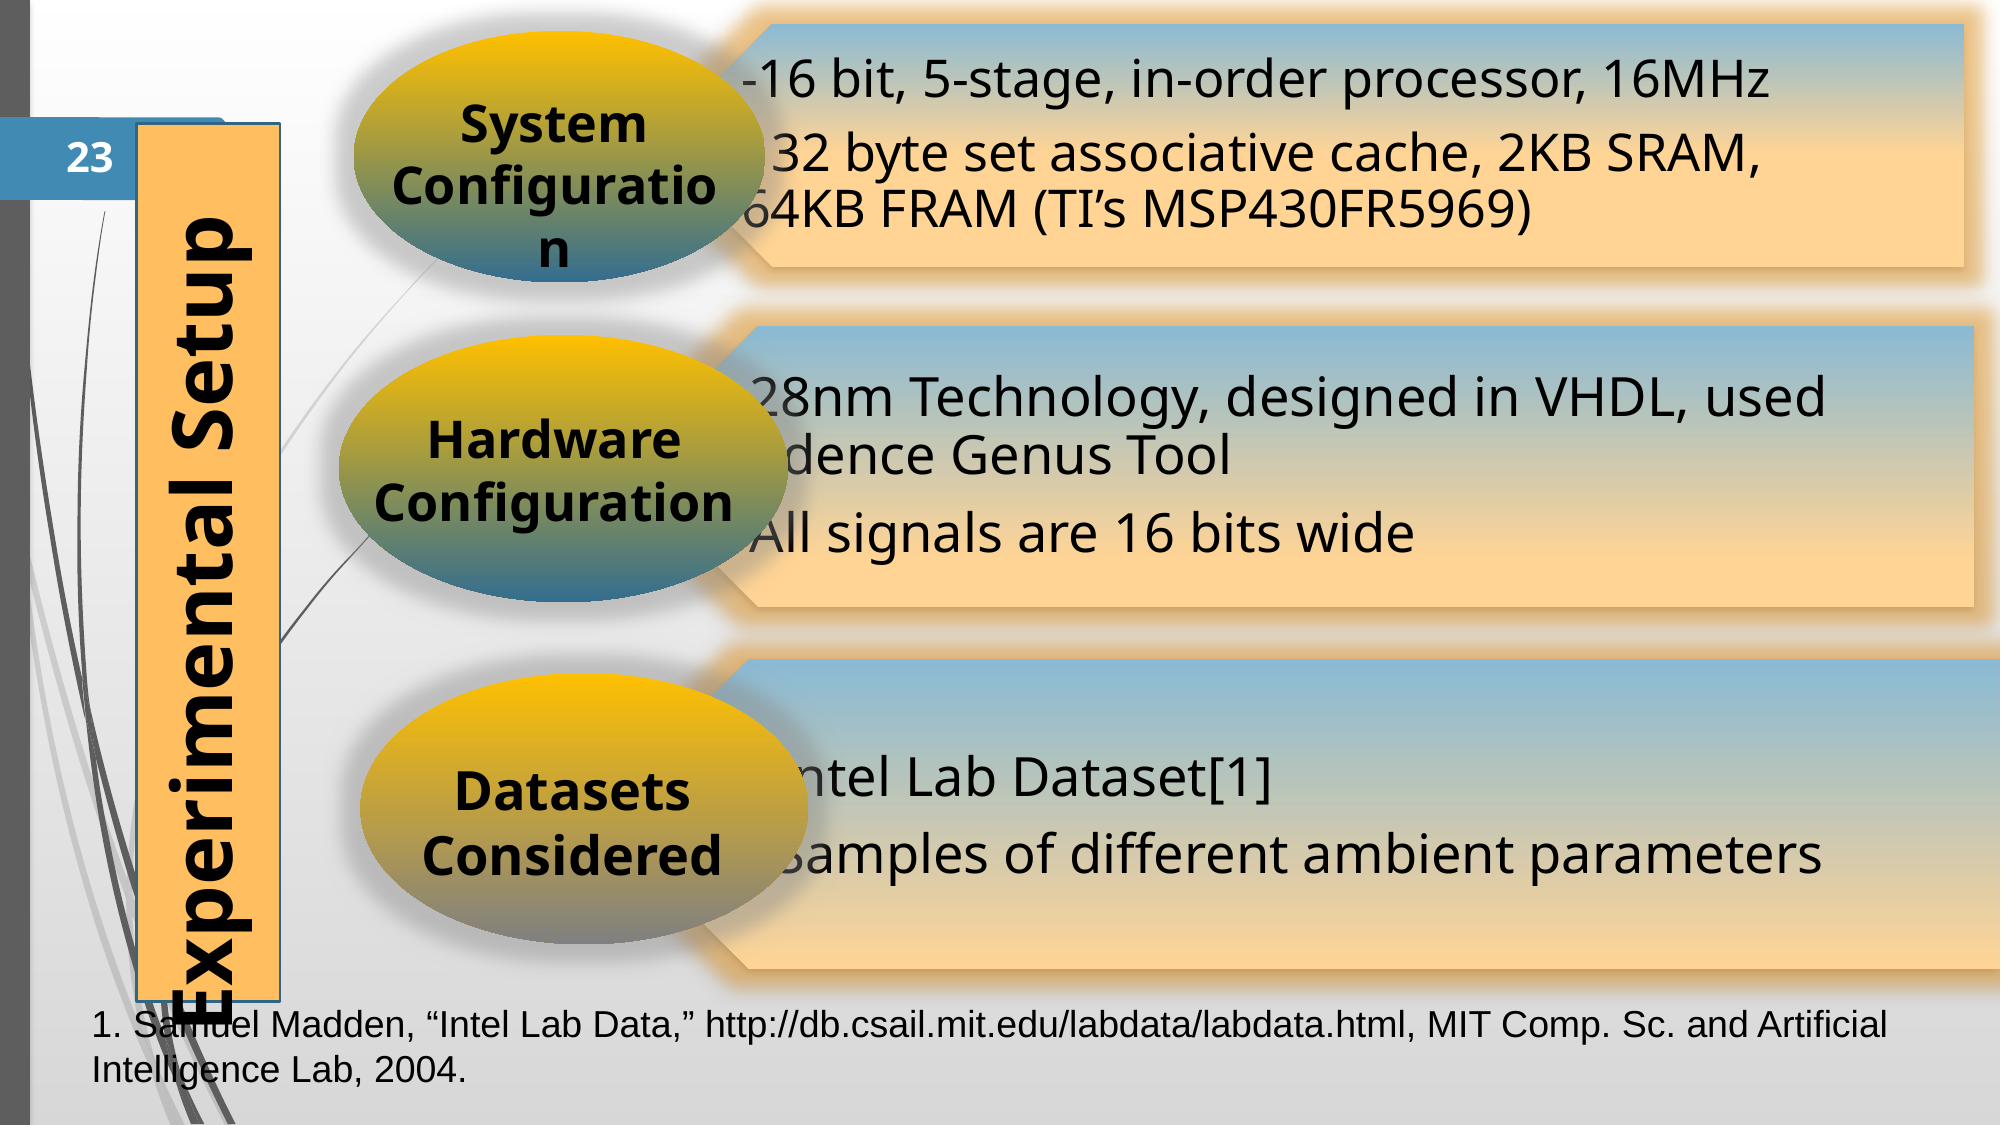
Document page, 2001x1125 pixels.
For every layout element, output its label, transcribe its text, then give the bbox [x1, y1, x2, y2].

text_box 1. Samuel Madden, “Intel Lab Data,” http://db.csail.mit.edu/labdata/labdata.html, MIT Comp. Sc. and Artificial Intelligence Lab, 2004. [76, 992, 2000, 1098]
slide_number 23 [0, 96, 130, 222]
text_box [328, 9, 2000, 999]
text_box [135, 122, 281, 992]
text_box Experimental Setup [141, 192, 257, 992]
